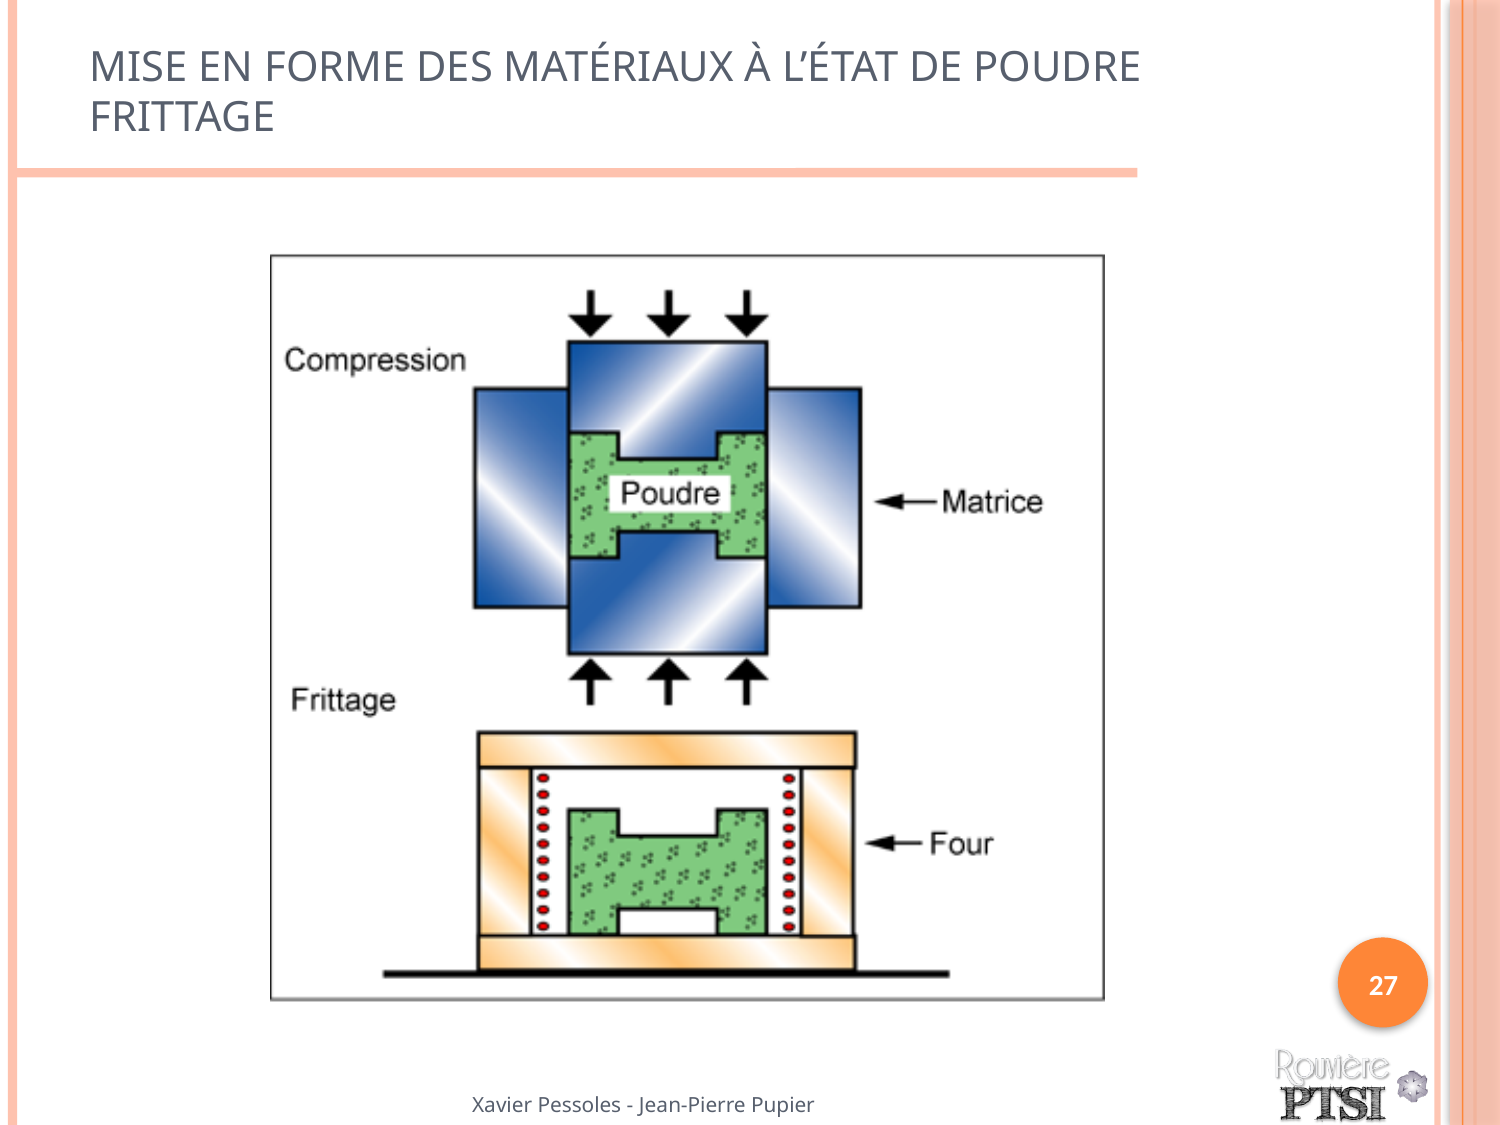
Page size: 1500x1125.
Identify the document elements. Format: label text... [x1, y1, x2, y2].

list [270, 252, 1105, 1006]
slide_number 27 [1333, 940, 1434, 1027]
picture [1274, 1048, 1428, 1125]
footer Xavier Pessoles - Jean-Pierre Pupier [12, 1086, 1275, 1125]
title Mise en forme des matériaux à l’état de poudre Frittage [75, 19, 1300, 161]
